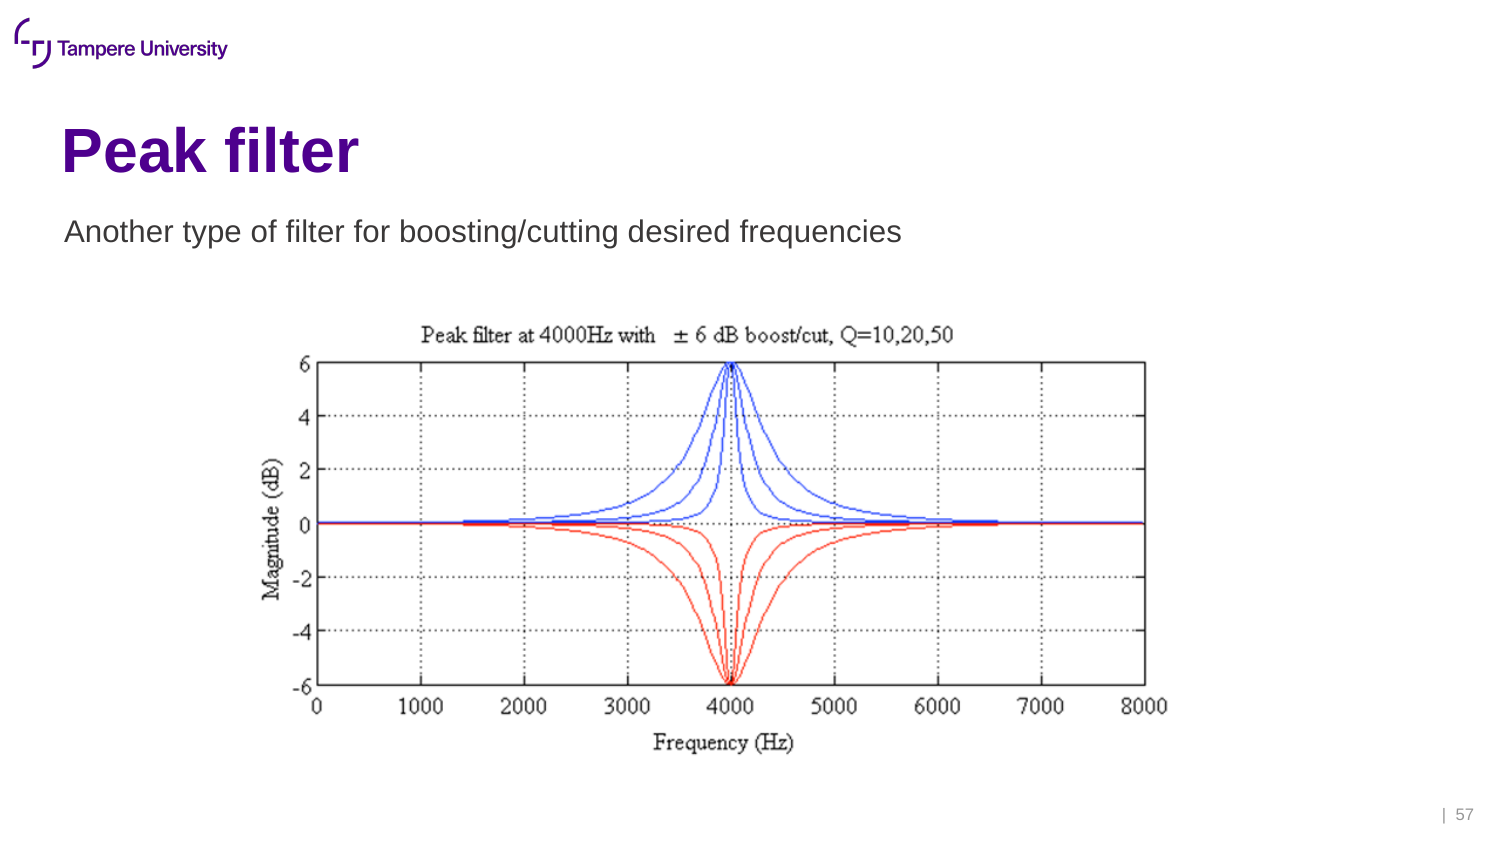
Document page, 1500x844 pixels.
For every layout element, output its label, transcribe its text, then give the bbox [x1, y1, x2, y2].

slide_number | 57 [1439, 798, 1486, 830]
title Peak filter [50, 112, 1345, 192]
picture [240, 307, 1171, 760]
list Another type of filter for boosting/cutting desired frequencies [52, 210, 1347, 746]
picture [3, 4, 241, 80]
